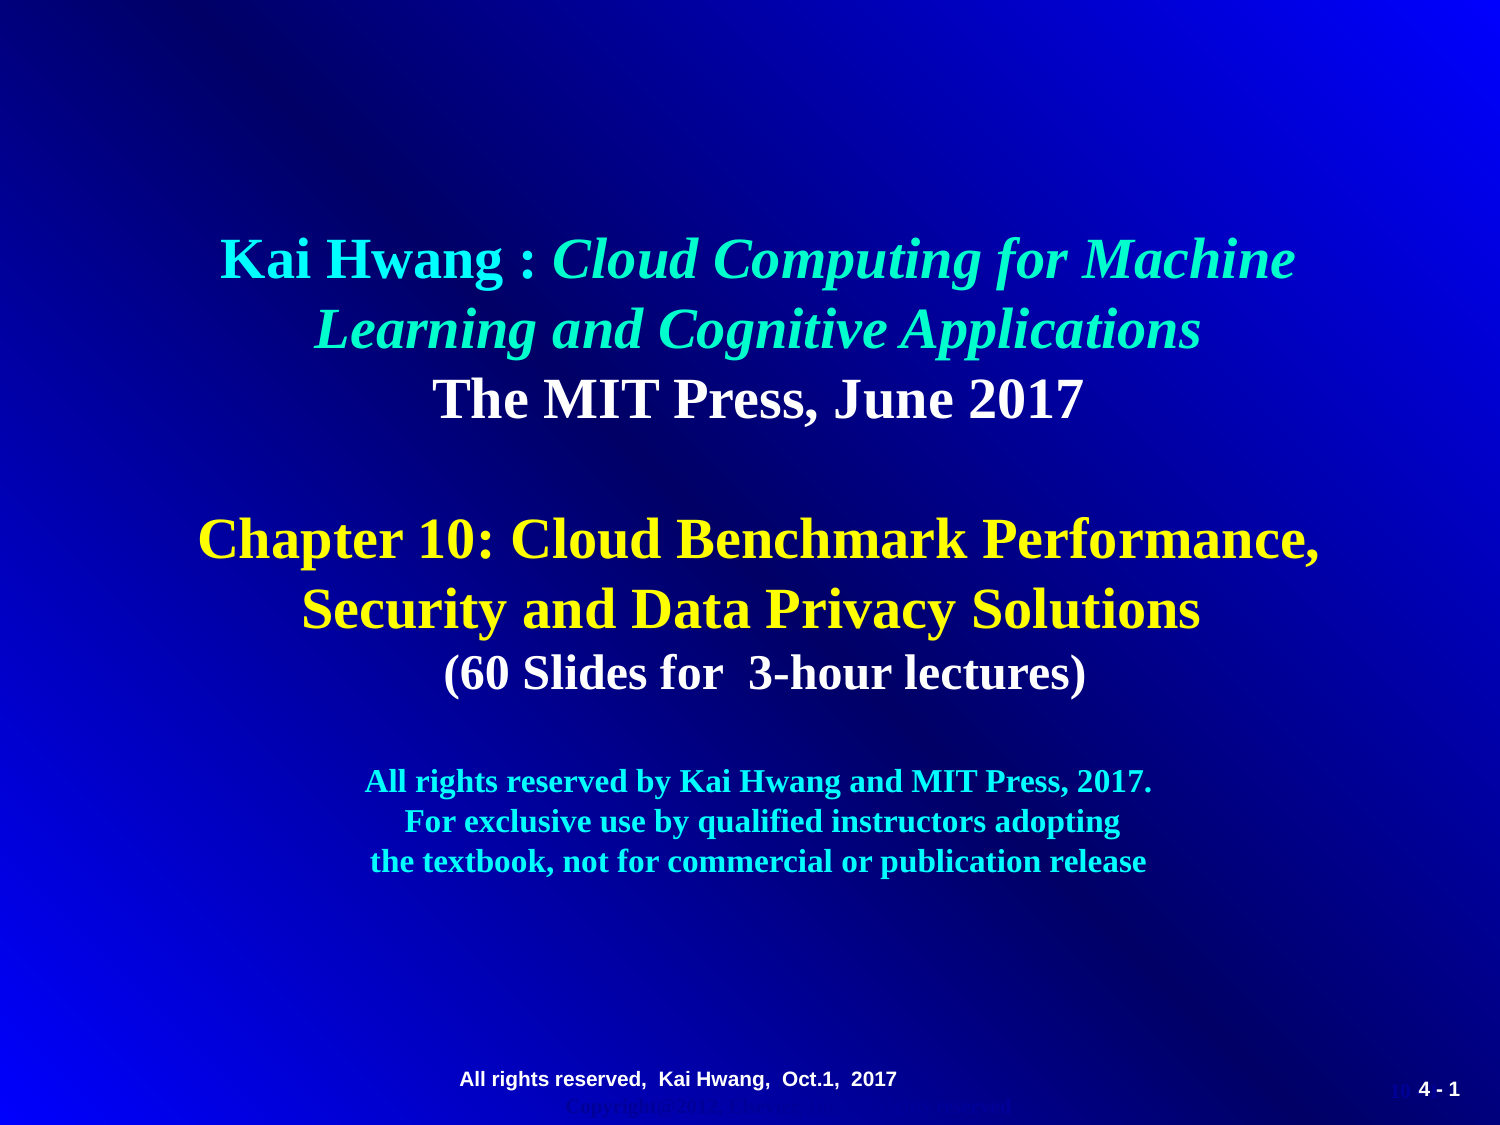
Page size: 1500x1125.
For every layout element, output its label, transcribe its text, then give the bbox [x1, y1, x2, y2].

title Kai Hwang : Cloud Computing for Machine Learning and Cognitive Applications The MIT Press, June 2017 Chapter 10: Cloud Benchmark Performance, Security and Data Privacy Solutions (60 Slides for 3-hour lectures) All rights reserved by Kai Hwang and MIT Press, 2017. For exclusive use by qualified instructors adopting the textbook, not for commercial or publication release [88, 42, 1430, 888]
